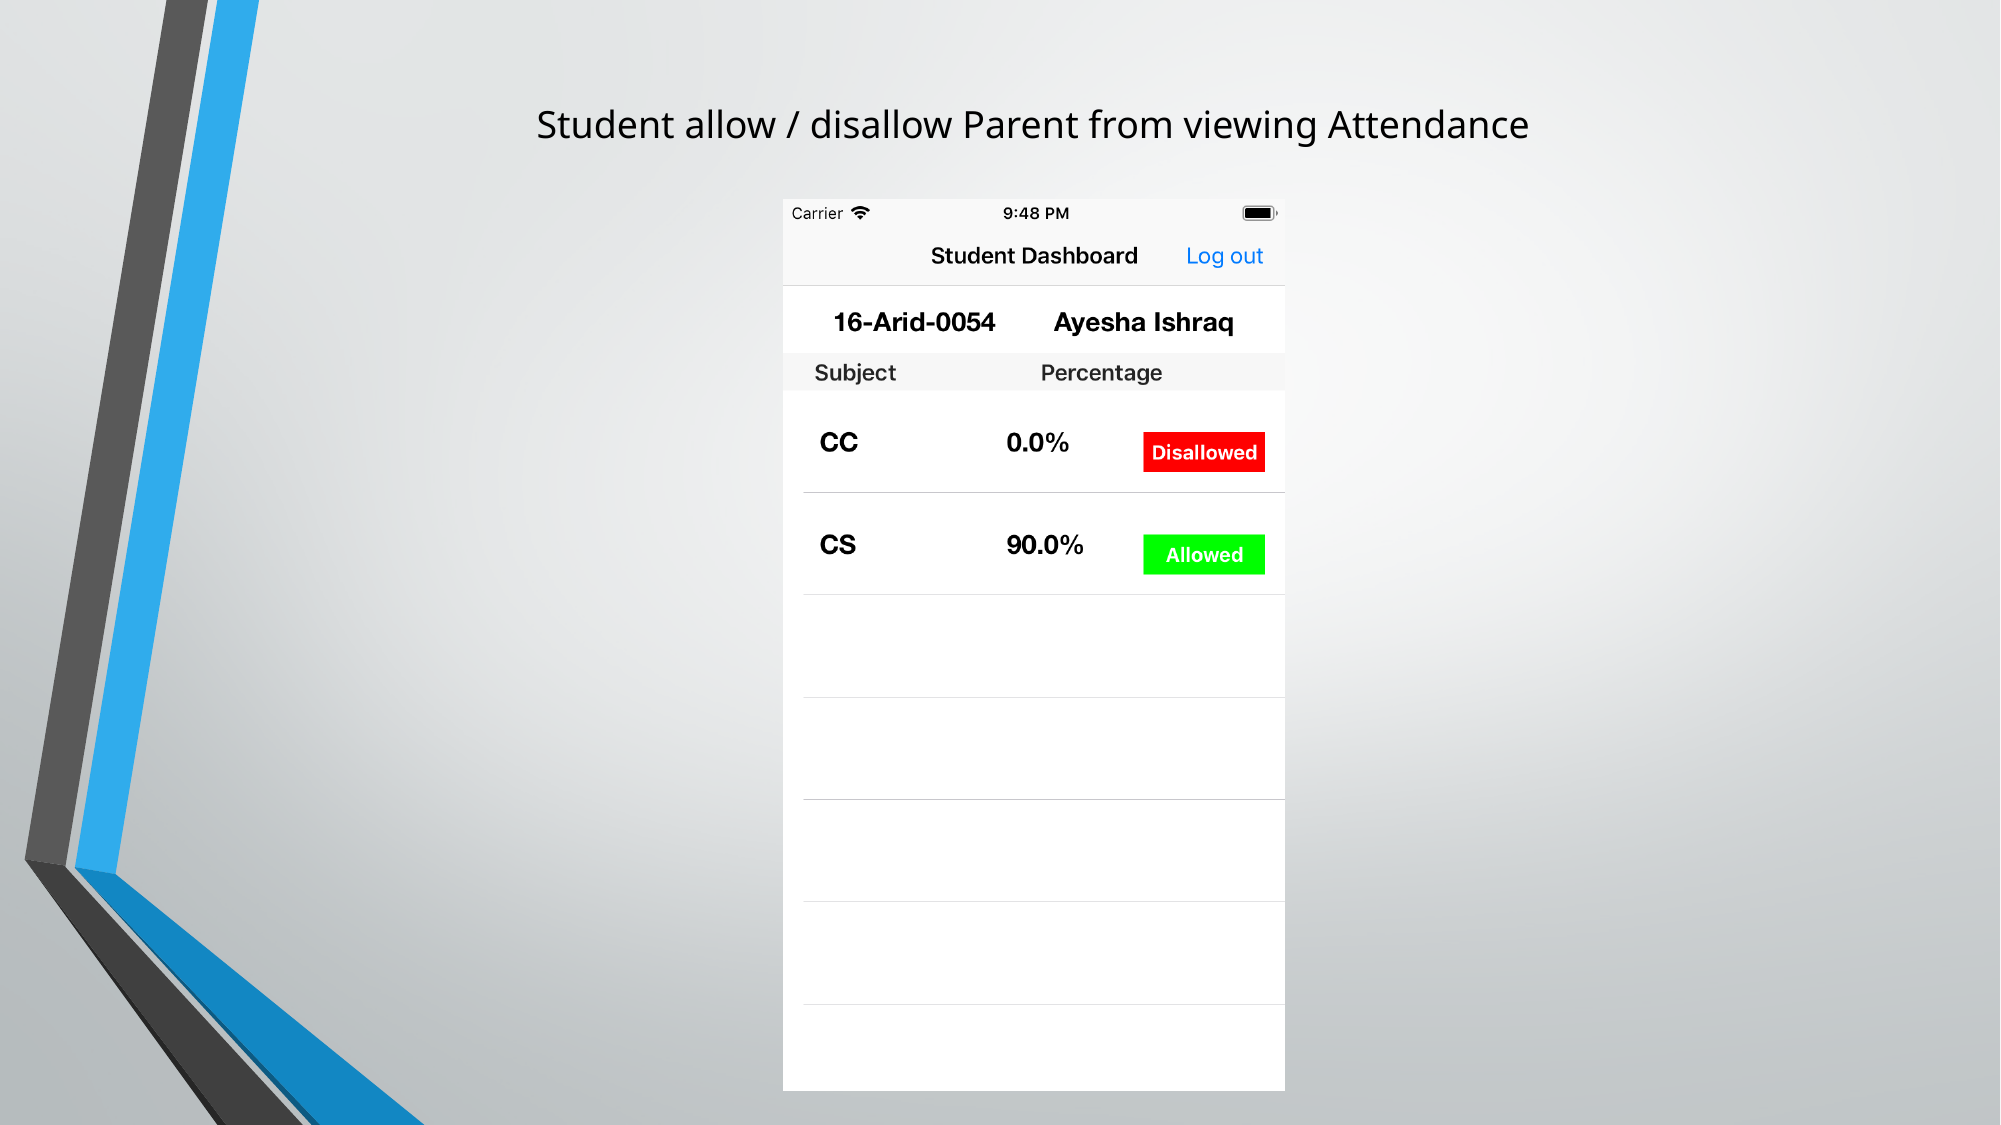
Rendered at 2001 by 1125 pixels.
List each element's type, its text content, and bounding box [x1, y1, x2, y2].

text_box Student allow / disallow Parent from viewing Attendance [521, 93, 1546, 199]
picture [783, 199, 1285, 1091]
